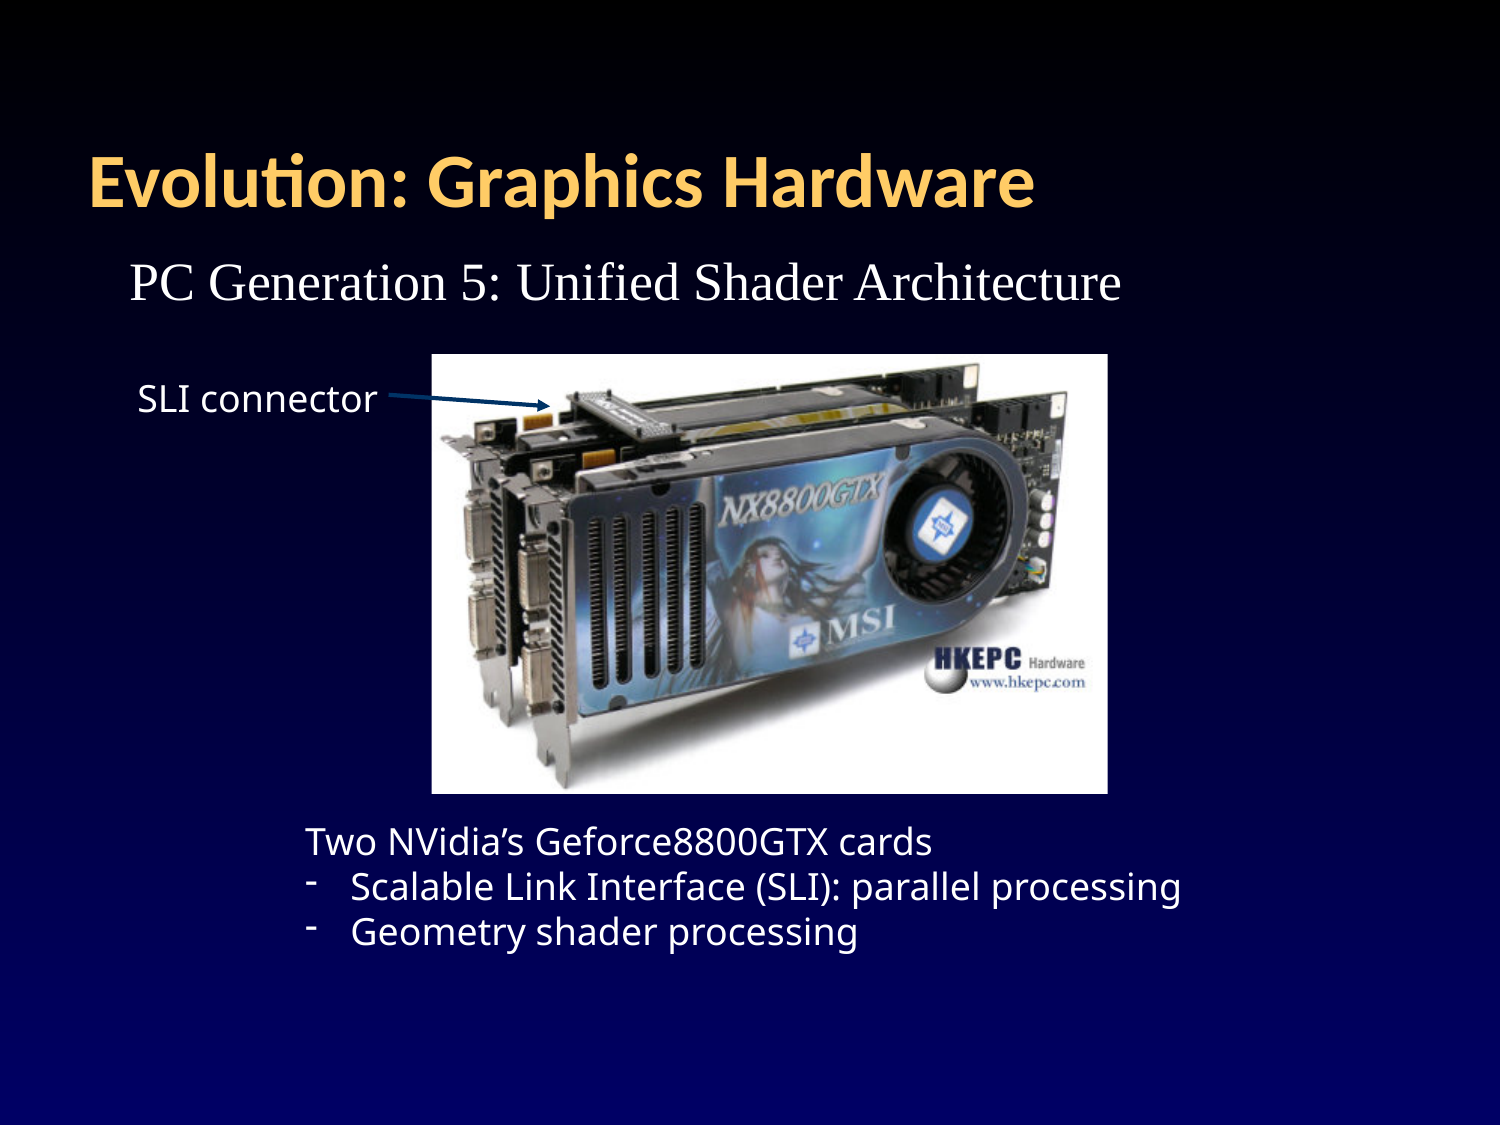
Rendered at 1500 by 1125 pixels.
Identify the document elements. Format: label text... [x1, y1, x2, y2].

text_box SLI connector [123, 361, 393, 435]
text_box PC Generation 5: Unified Shader Architecture [115, 239, 1374, 319]
picture [431, 354, 1108, 794]
title Evolution: Graphics Hardware [75, 124, 1466, 263]
text_box Two NVidia’s Geforce8800GTX cards Scalable Link Interface (SLI): parallel processing Geometry shader processing [196, 793, 1293, 978]
